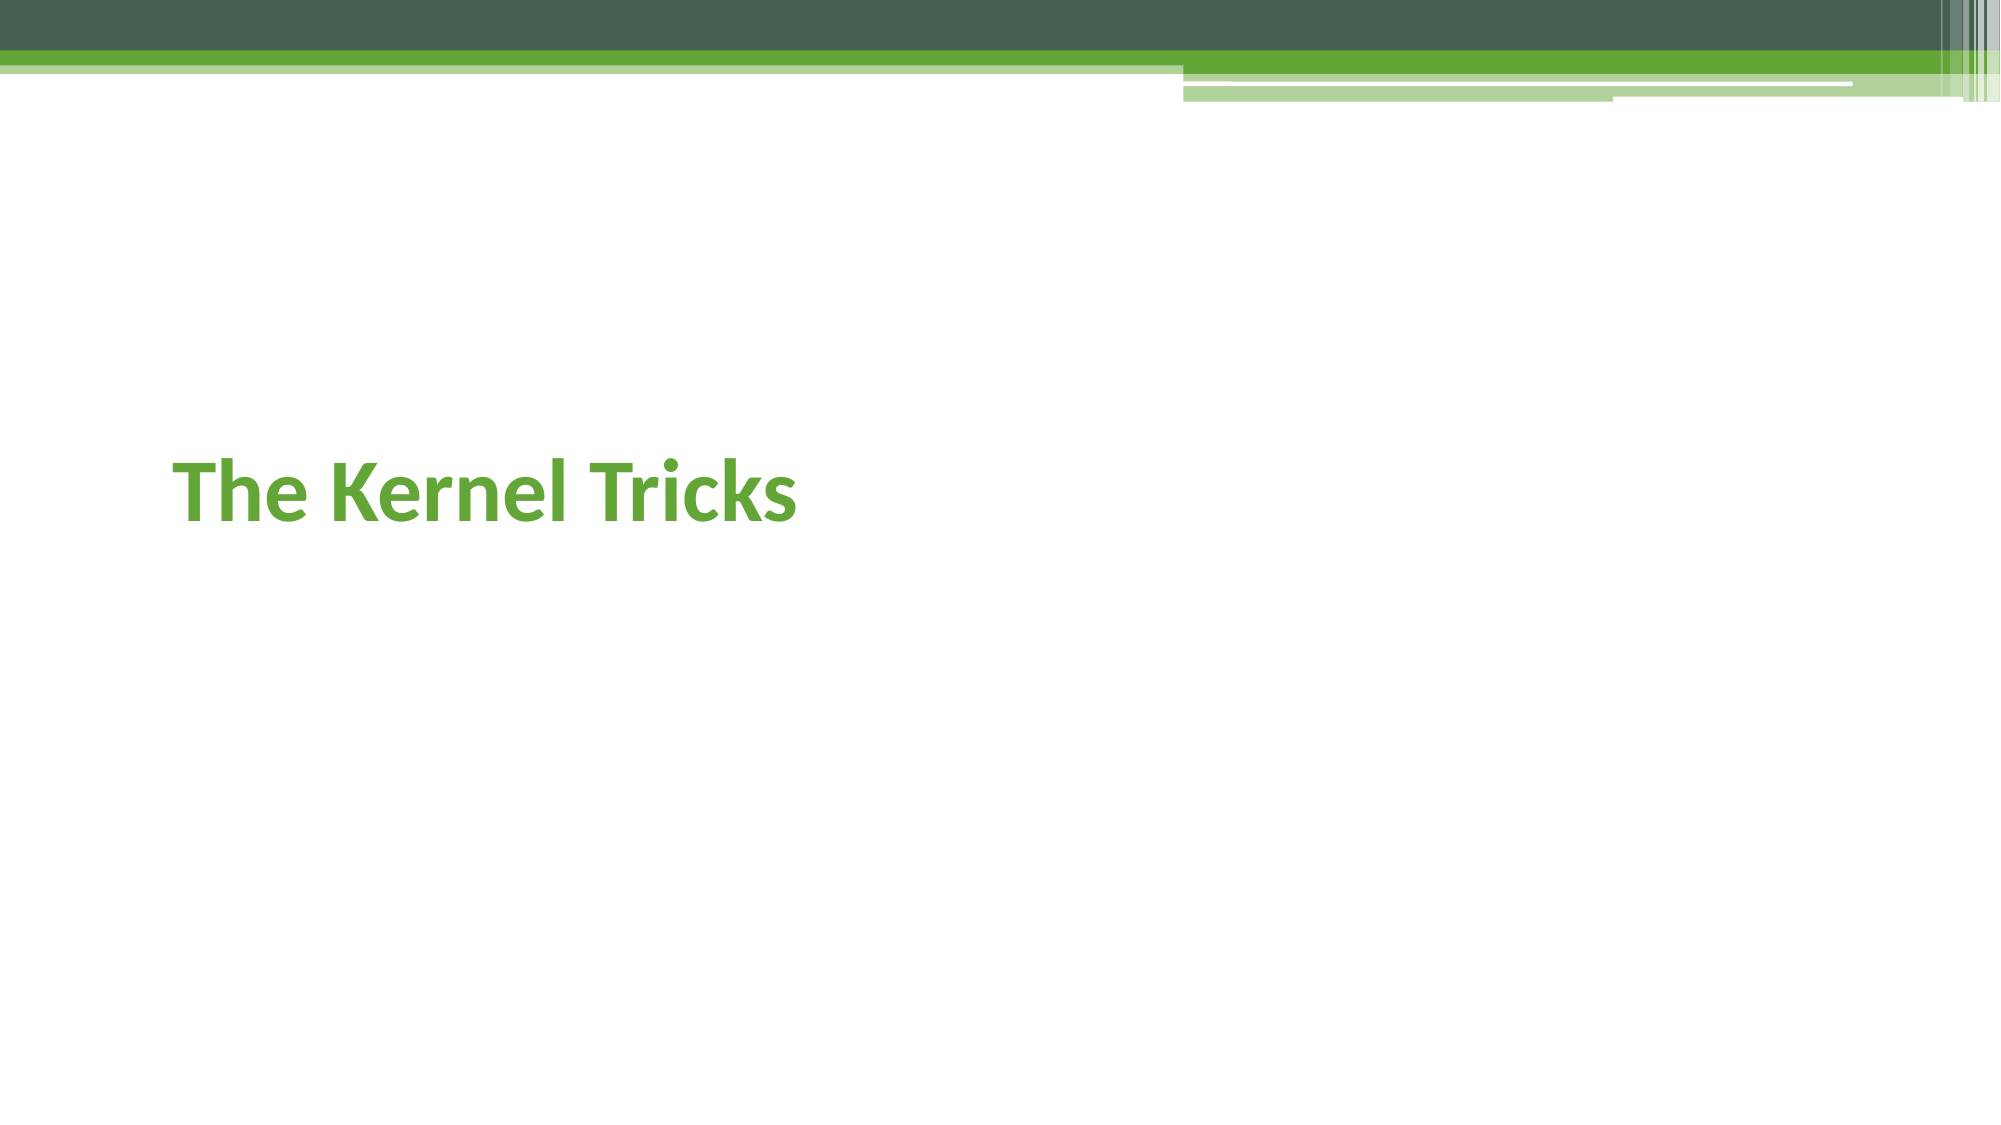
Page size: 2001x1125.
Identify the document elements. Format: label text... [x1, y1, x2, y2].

title The Kernel Tricks [157, 322, 1858, 547]
